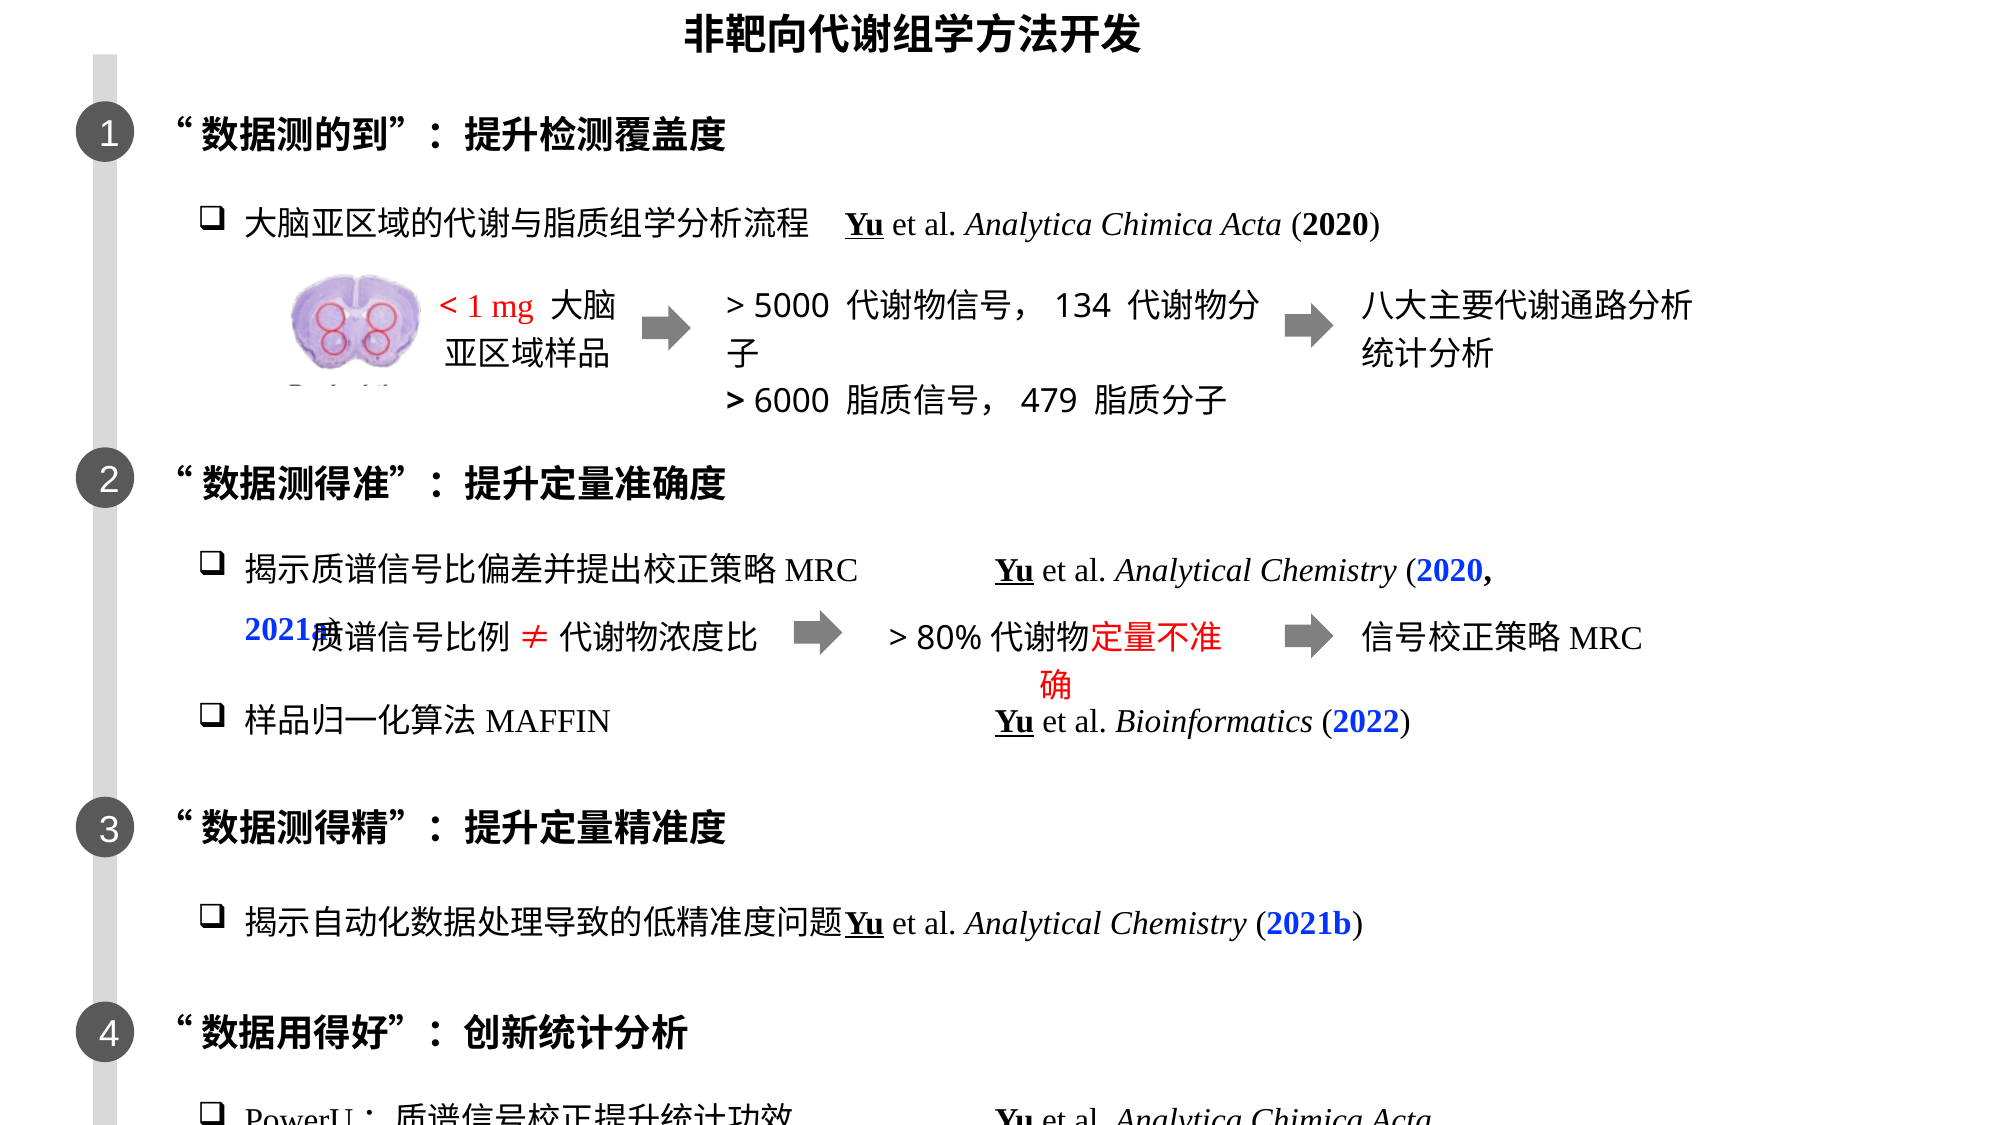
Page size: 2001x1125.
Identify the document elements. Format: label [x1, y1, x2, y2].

text_box [75, 0, 1722, 1125]
